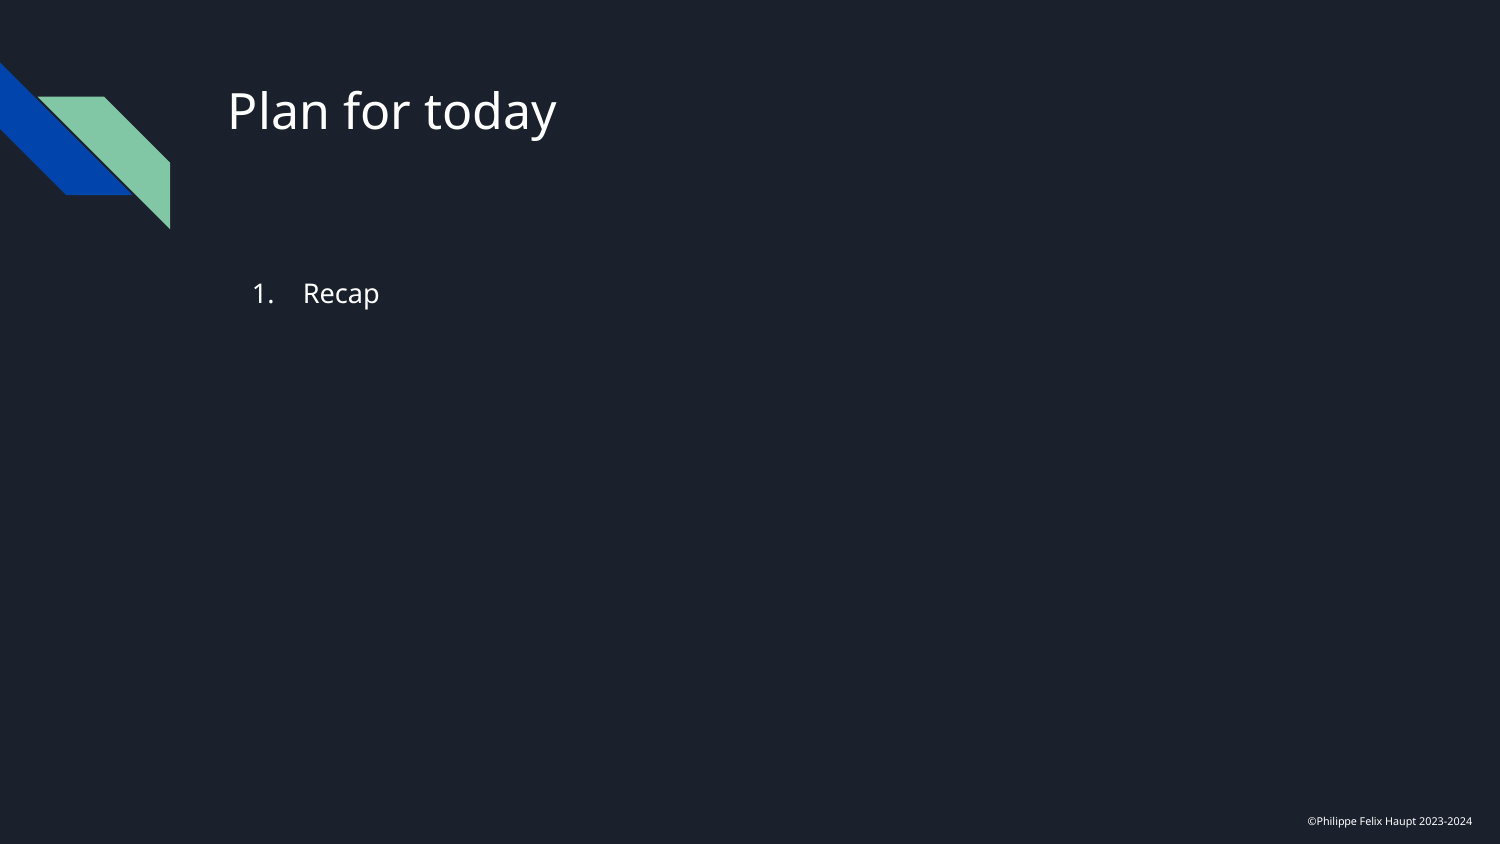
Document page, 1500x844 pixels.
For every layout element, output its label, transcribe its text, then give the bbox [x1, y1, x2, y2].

text_box ©Philippe Felix Haupt 2023-2024 [1292, 801, 1500, 844]
title Plan for today [212, 64, 1368, 215]
list Recap [212, 257, 1368, 735]
